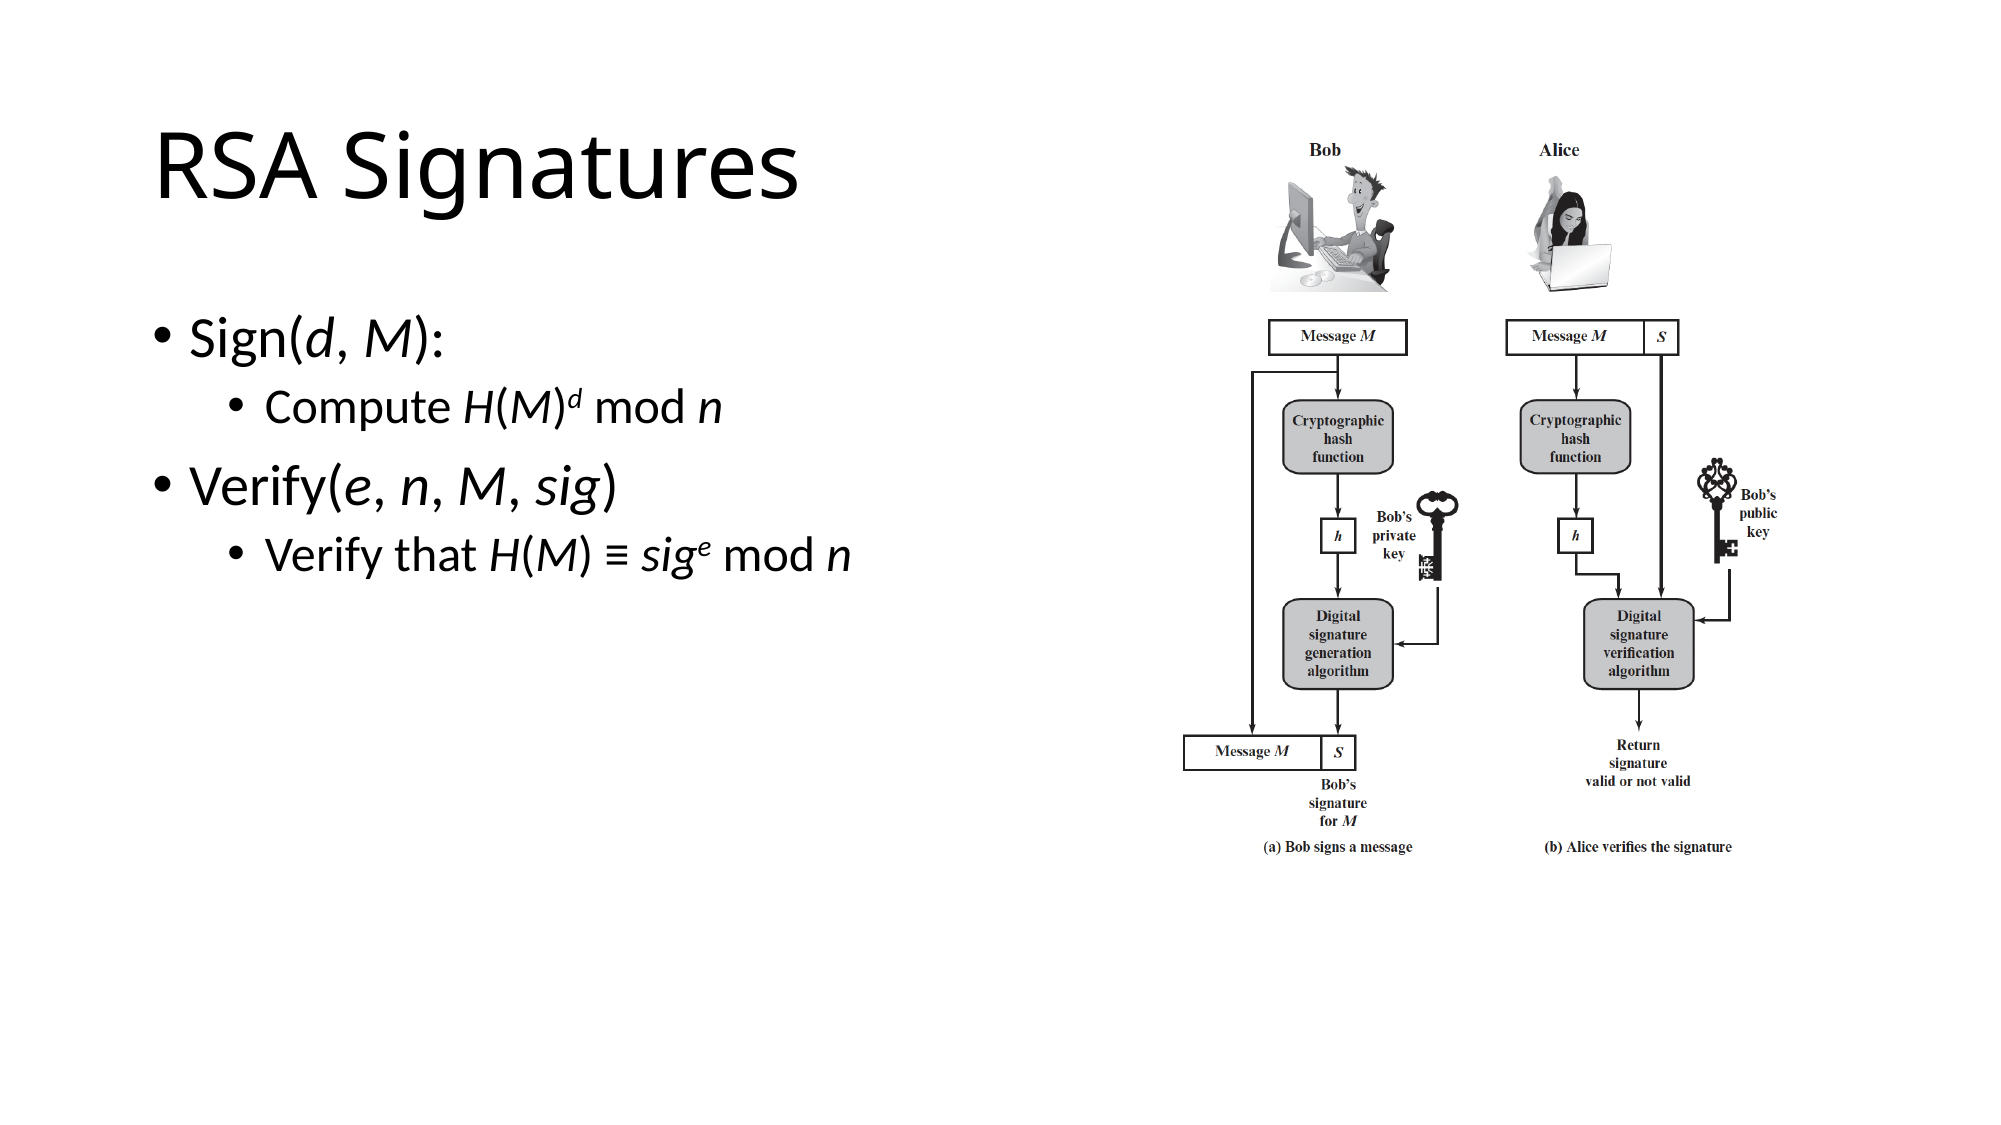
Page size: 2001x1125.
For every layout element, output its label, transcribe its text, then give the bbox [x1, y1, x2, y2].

title RSA Signatures [137, 59, 1863, 278]
picture [1135, 111, 1832, 862]
list Sign(d, M): Compute H(M)d mod n Verify(e, n, M, sig) Verify that H(M) ≡ sige mod n [137, 299, 1863, 1014]
